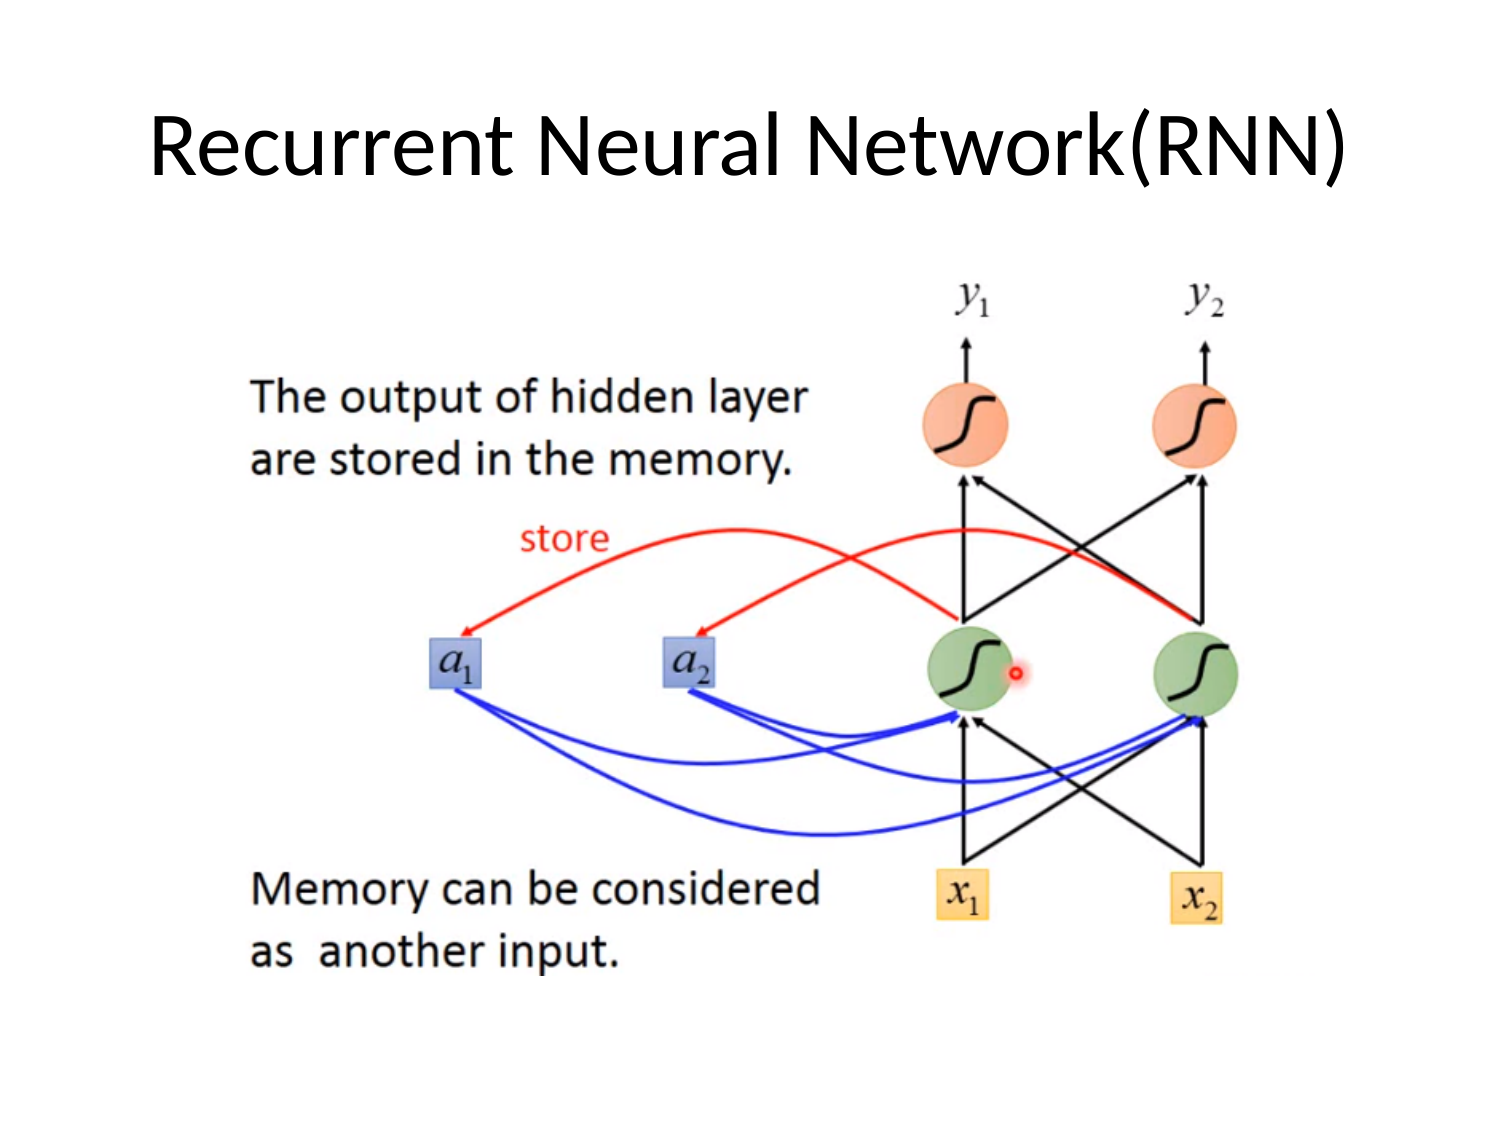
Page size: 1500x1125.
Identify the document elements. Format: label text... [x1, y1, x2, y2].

title Recurrent Neural Network(RNN) [75, 45, 1425, 233]
picture [206, 255, 1315, 977]
